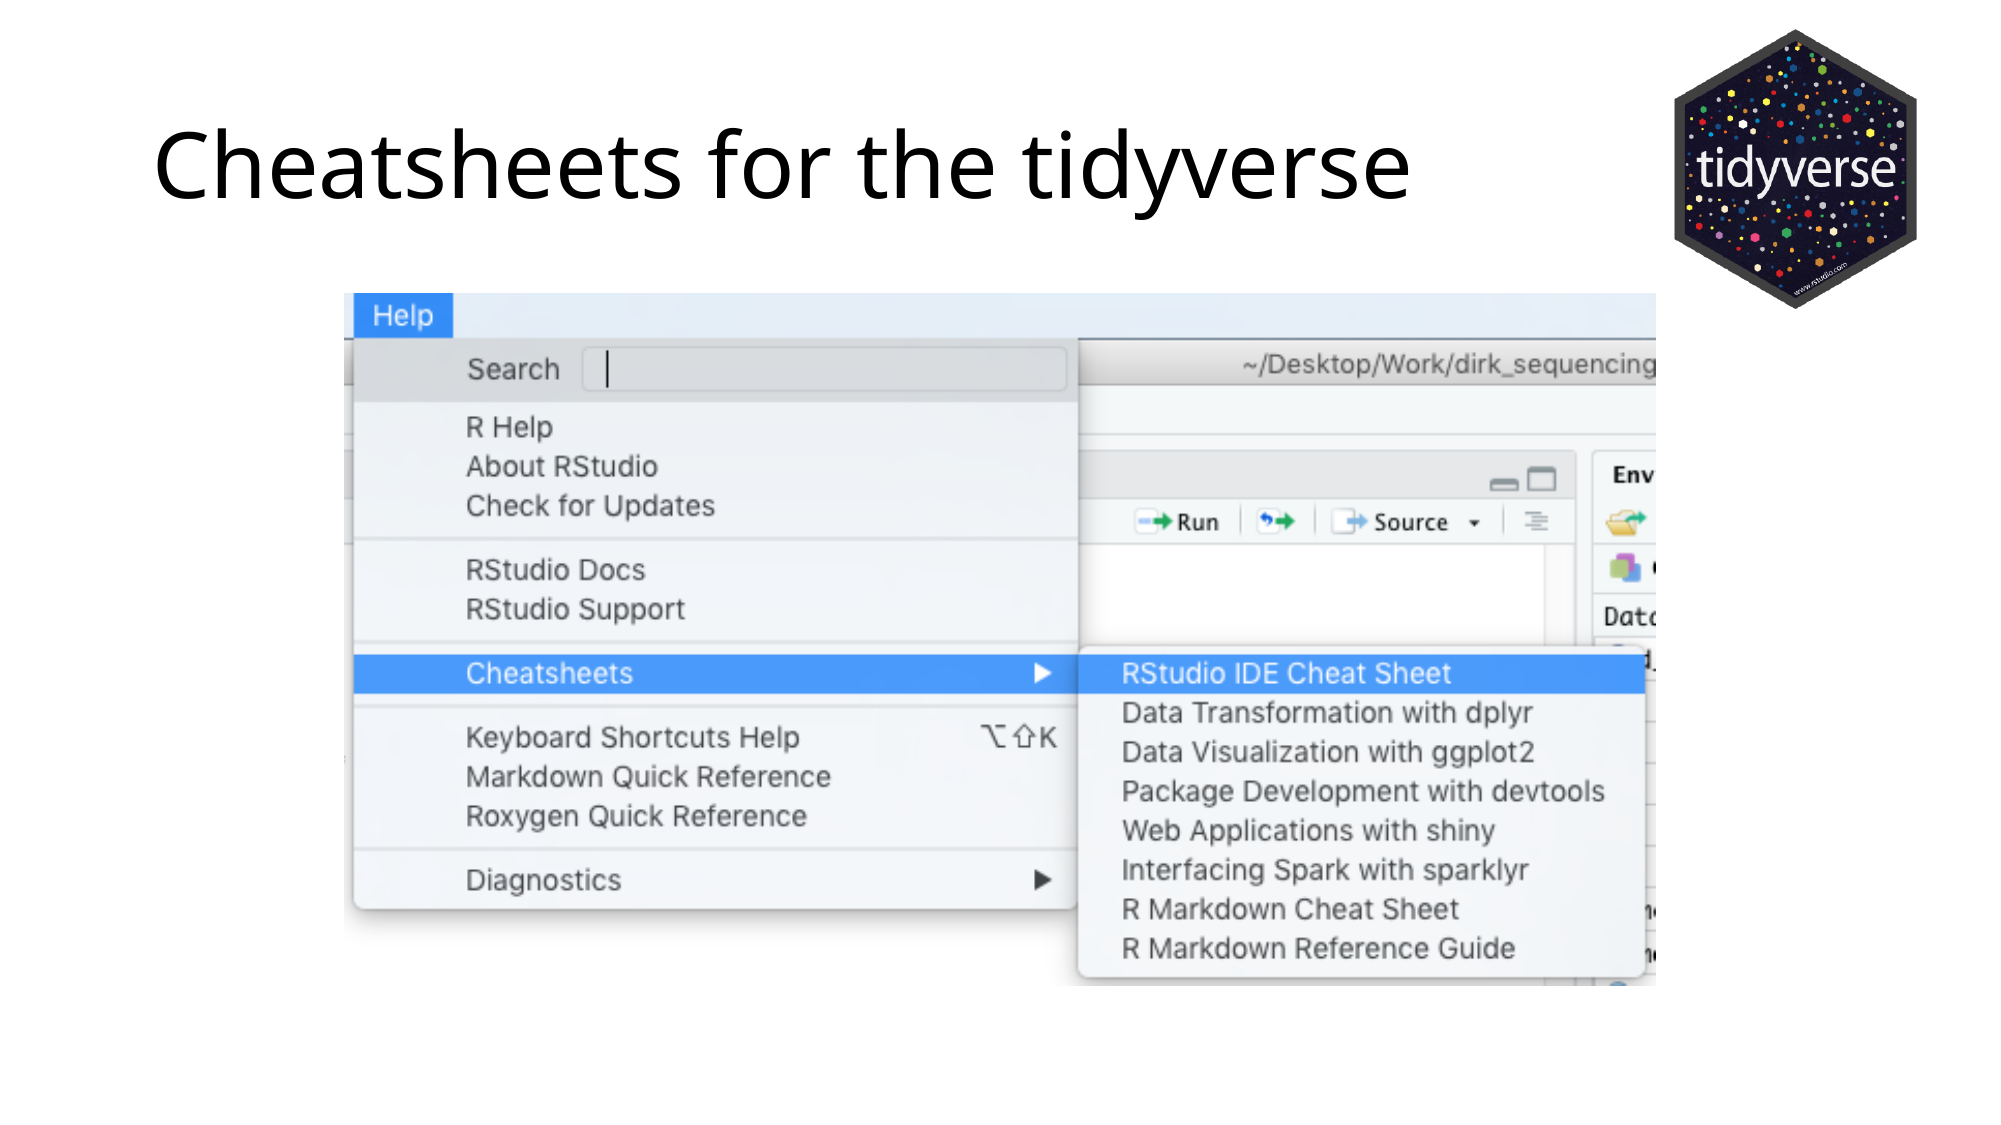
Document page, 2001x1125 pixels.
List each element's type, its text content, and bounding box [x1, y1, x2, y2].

title Cheatsheets for the tidyverse [137, 59, 1655, 278]
picture [344, 28, 1935, 986]
